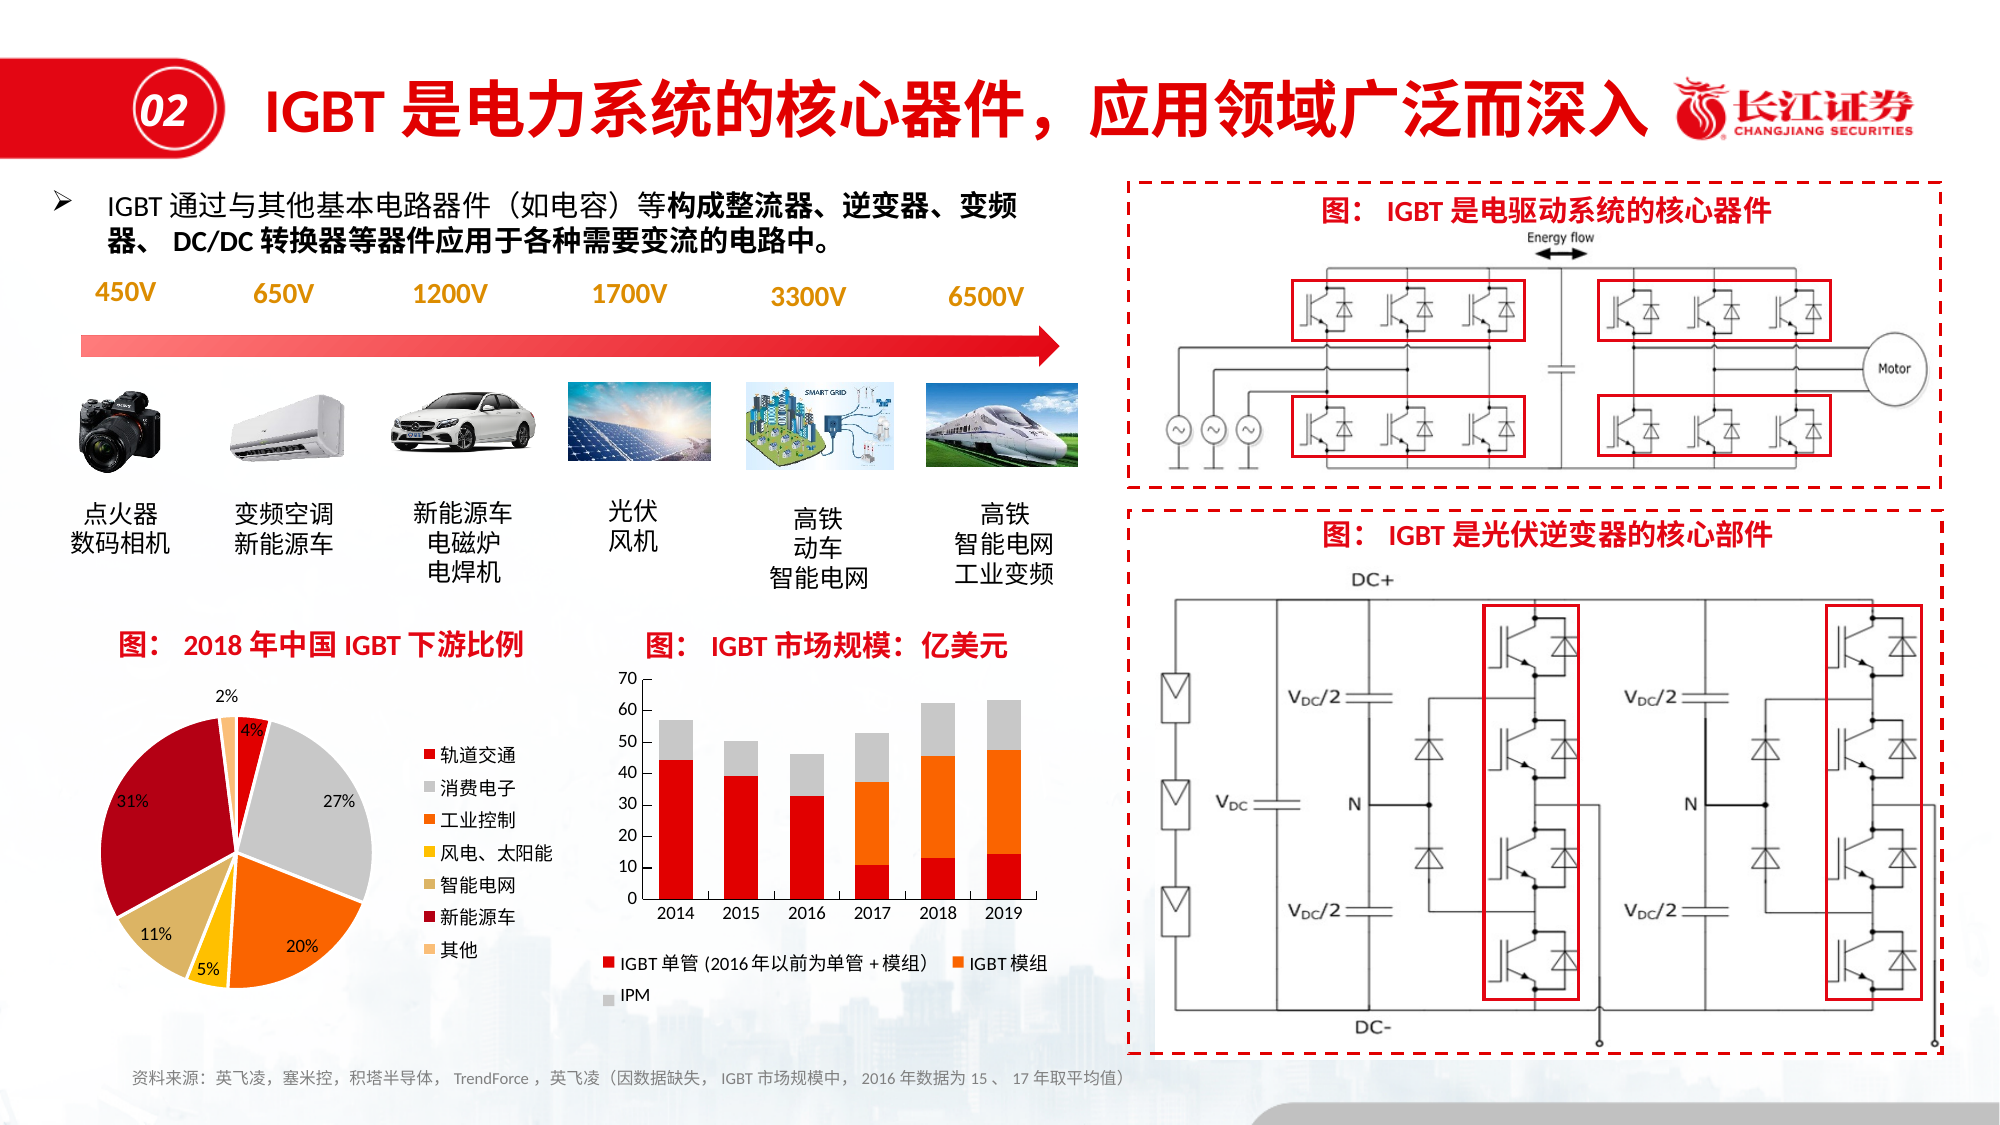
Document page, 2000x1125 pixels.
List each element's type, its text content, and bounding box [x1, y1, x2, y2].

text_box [1128, 508, 1943, 1060]
picture [0, 0, 2000, 1125]
chart [41, 681, 573, 1022]
text_box 图：2018年中国IGBT下游比例 [48, 619, 553, 669]
text_box 图：IGBT市场规模：亿美元 [553, 619, 1101, 670]
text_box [1160, 226, 1941, 491]
text_box 02 [124, 75, 213, 143]
text_box [1154, 181, 1942, 185]
chart [592, 656, 1060, 1022]
text_box 资料来源：英飞凌，塞米控，积塔半导体，TrendForce，英飞凌（因数据缺失，IGBT市场规模中，2016年数据为15、17年取平均值） [115, 1059, 1150, 1096]
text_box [41, 265, 1084, 602]
text_box IGBT通过与其他基本电路器件（如电容）等构成整流器、逆变器、变频器、DC/DC转换器等器件应用于各种需要变流的电路中。 [36, 179, 1154, 265]
text_box [1127, 235, 1160, 489]
text_box IGBT是电力系统的核心器件，应用领域广泛而深入 [249, 62, 1721, 153]
text_box 图：IGBT是电驱动系统的核心器件 [1154, 184, 1941, 235]
